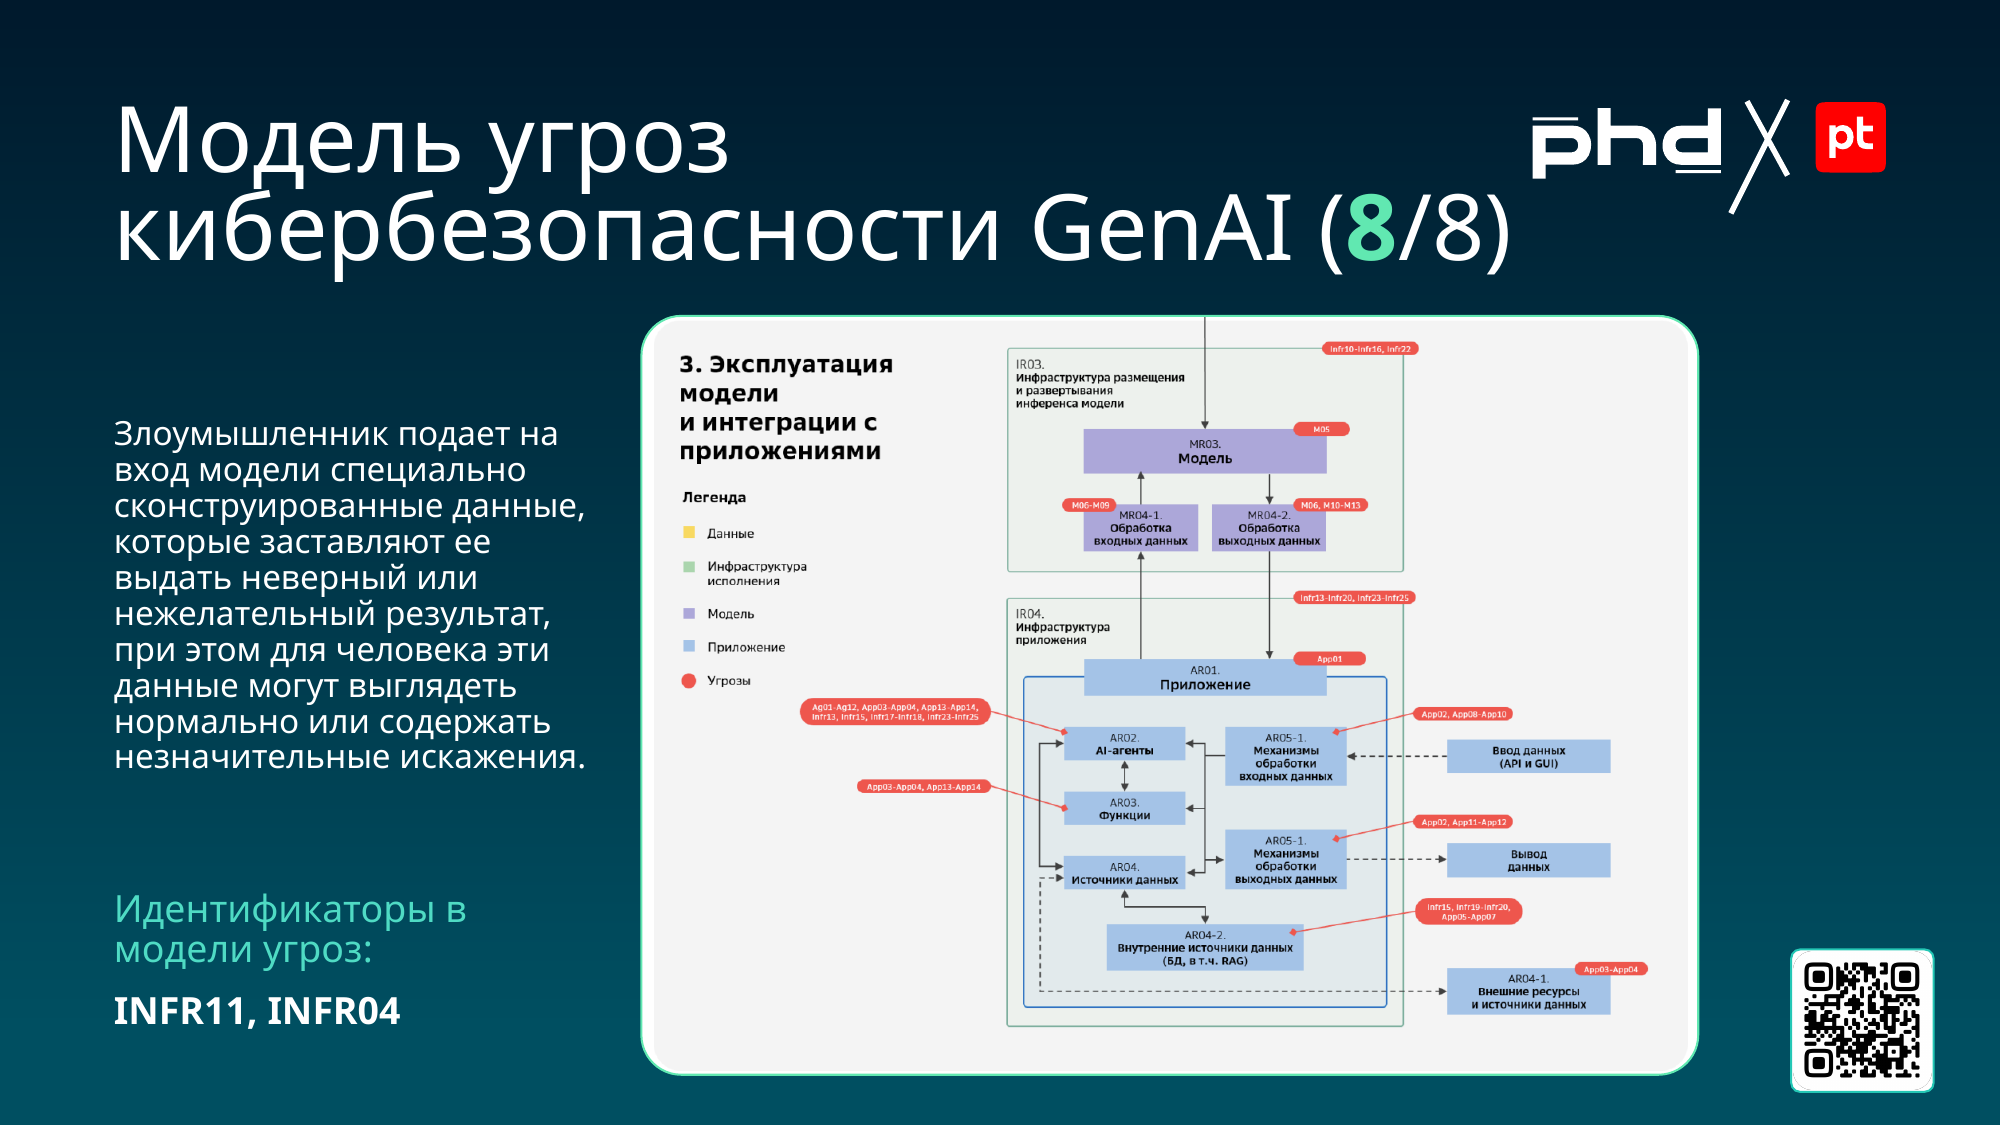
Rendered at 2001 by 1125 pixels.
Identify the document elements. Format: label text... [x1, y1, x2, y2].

picture [170, 211, 213, 259]
picture [0, 193, 1361, 274]
picture [282, 211, 323, 260]
picture [863, 211, 897, 260]
text_box Идентификаторы в модели угроз: INFR11, INFR04 [114, 890, 573, 1033]
list Злоумышленник подает на вход модели специально сконструированные данные, которые заставляют ее выдать неверный или нежелательный результат, при этом для человека эти данные могут выглядеть нормально или содержать незначительные искажения. [114, 417, 589, 1055]
picture [541, 211, 585, 260]
picture [903, 211, 942, 259]
picture [445, 211, 486, 260]
picture [808, 211, 852, 260]
picture [599, 211, 640, 259]
picture [335, 211, 378, 281]
picture [1742, 193, 2000, 199]
picture [751, 211, 793, 259]
picture [641, 315, 1699, 1075]
picture [1349, 193, 1737, 274]
picture [705, 211, 739, 260]
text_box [1791, 949, 1934, 1092]
picture [1102, 211, 1143, 260]
picture [953, 211, 996, 259]
picture [1155, 210, 1196, 259]
picture [121, 211, 158, 259]
title Модель угроз кибербезопасности GenAI (8/8) [114, 101, 1528, 185]
picture [494, 211, 530, 260]
picture [653, 211, 691, 260]
